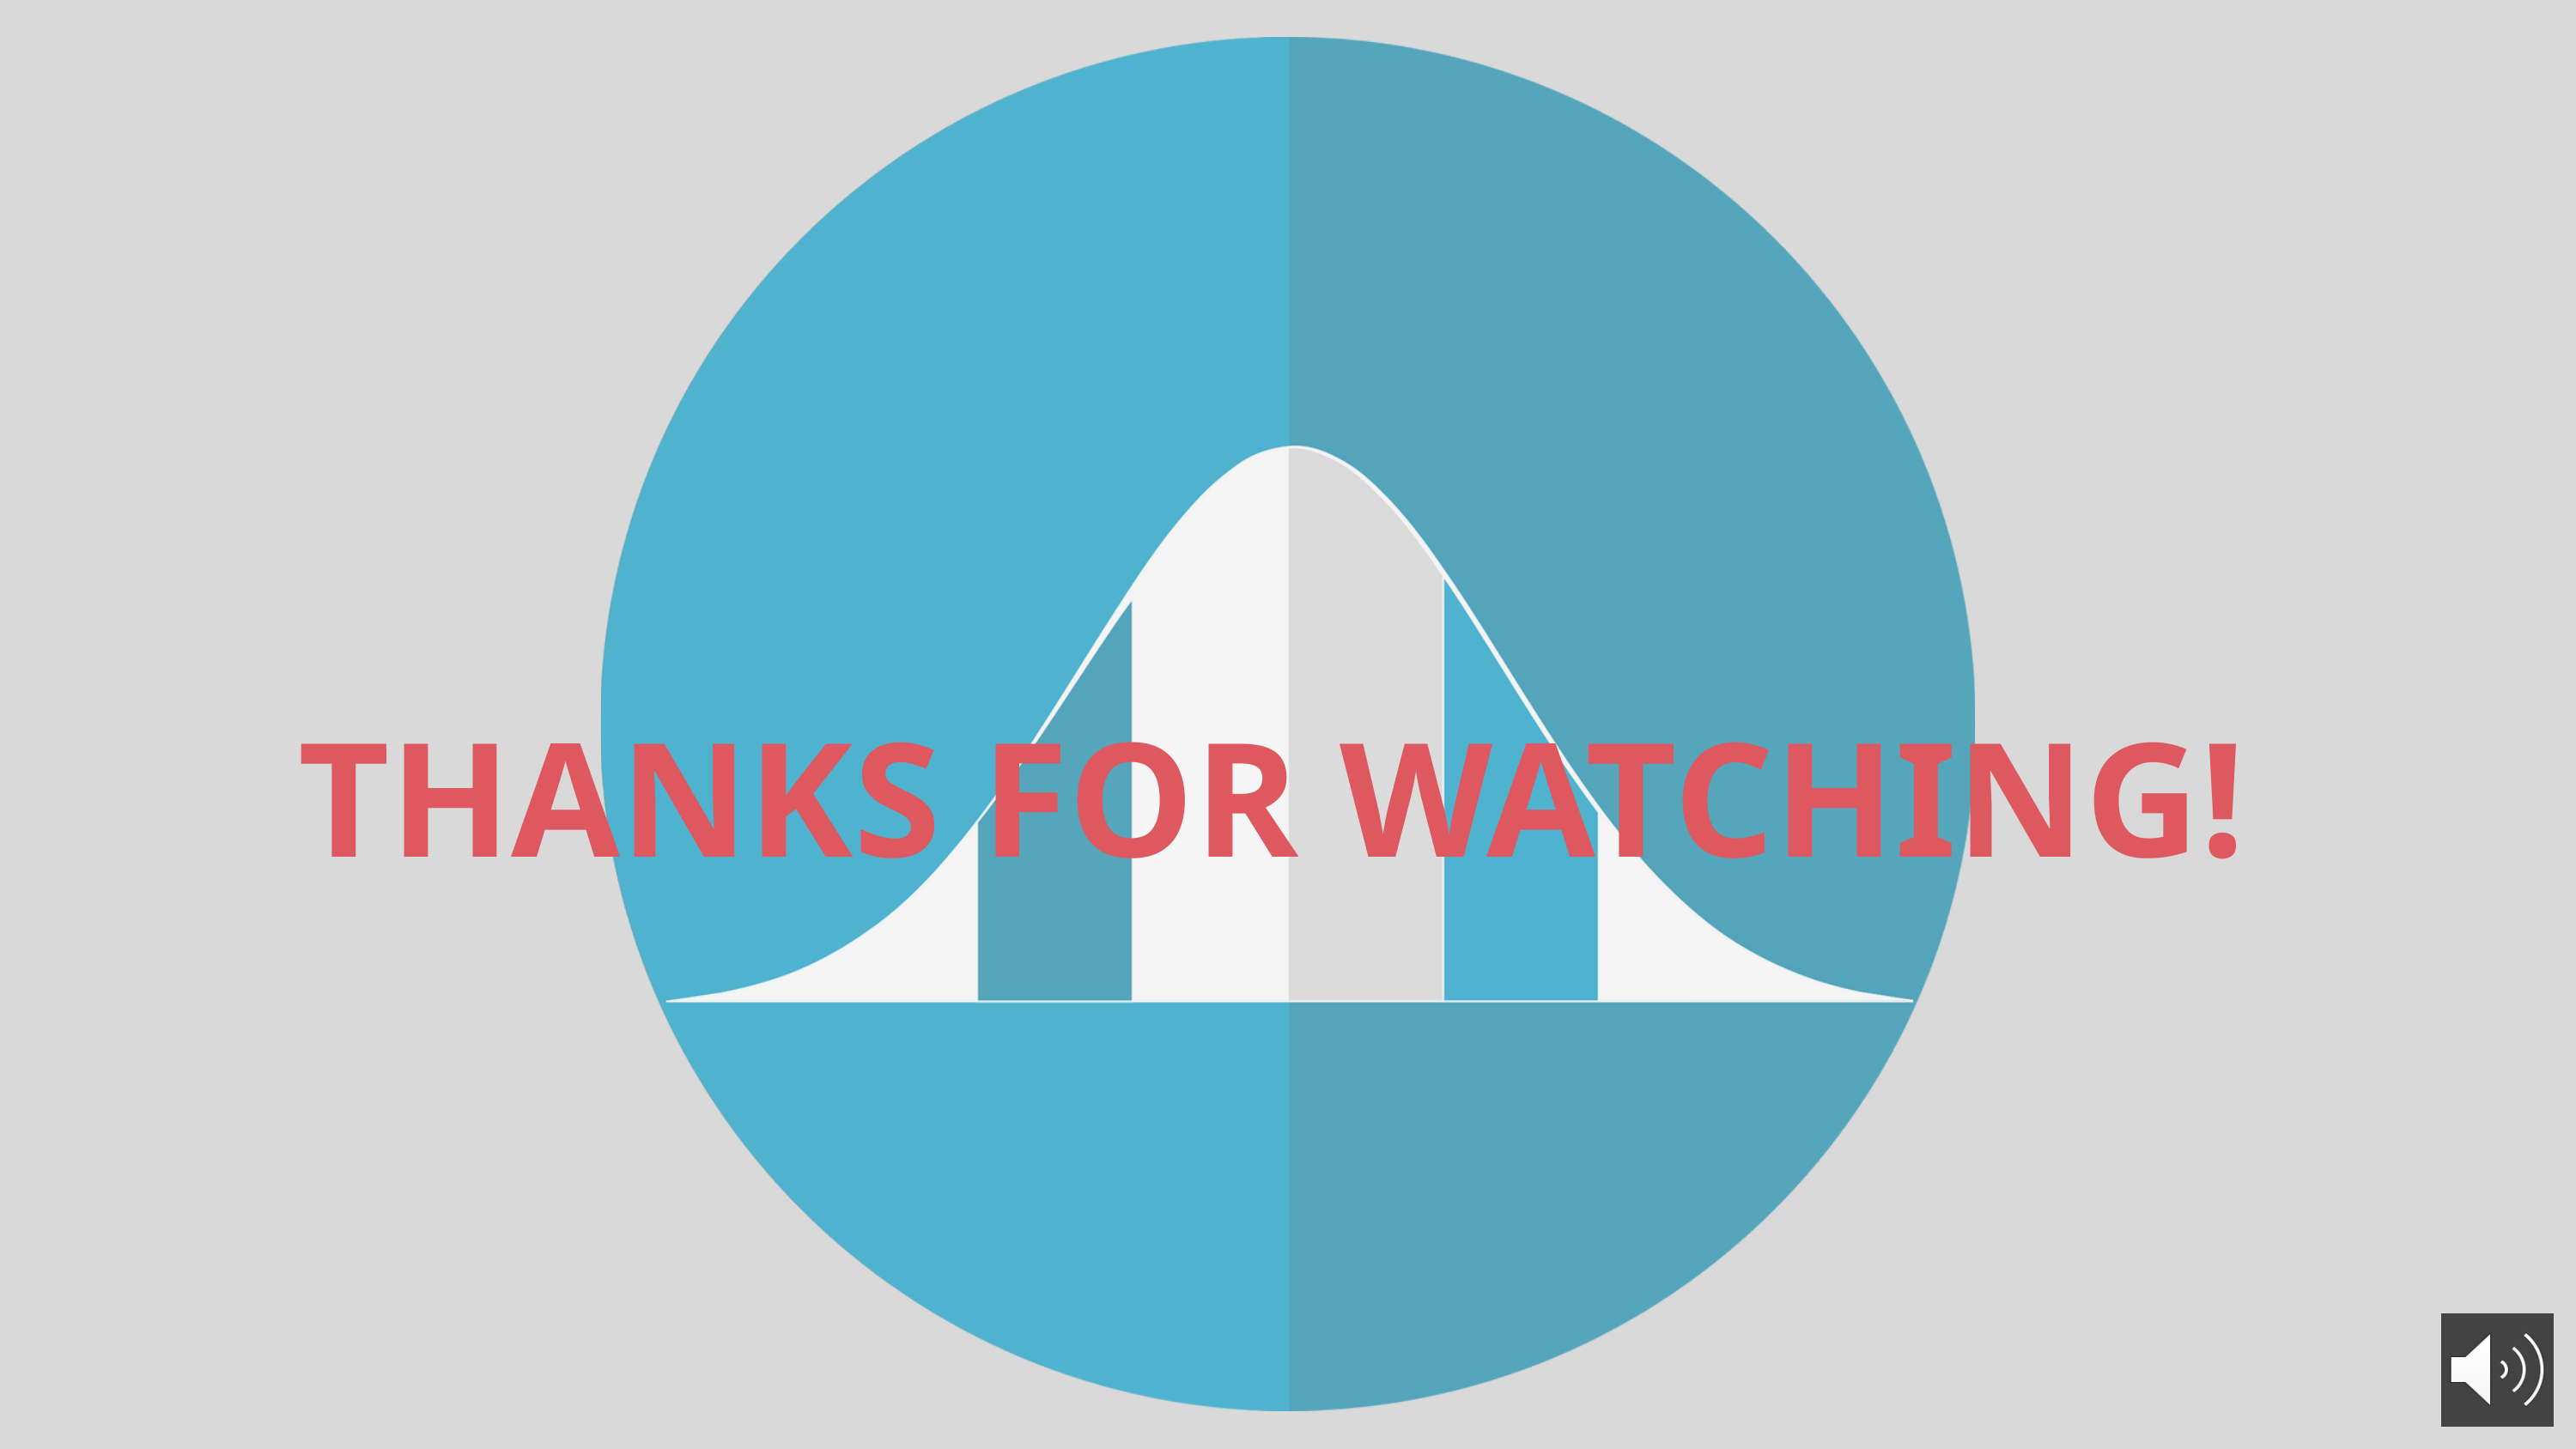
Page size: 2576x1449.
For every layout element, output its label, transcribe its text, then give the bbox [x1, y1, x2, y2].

text_box THANKS FOR WATCHING! [129, 705, 2415, 889]
text_box [600, 889, 1976, 1411]
picture [2439, 1312, 2555, 1428]
text_box [600, 37, 1976, 705]
